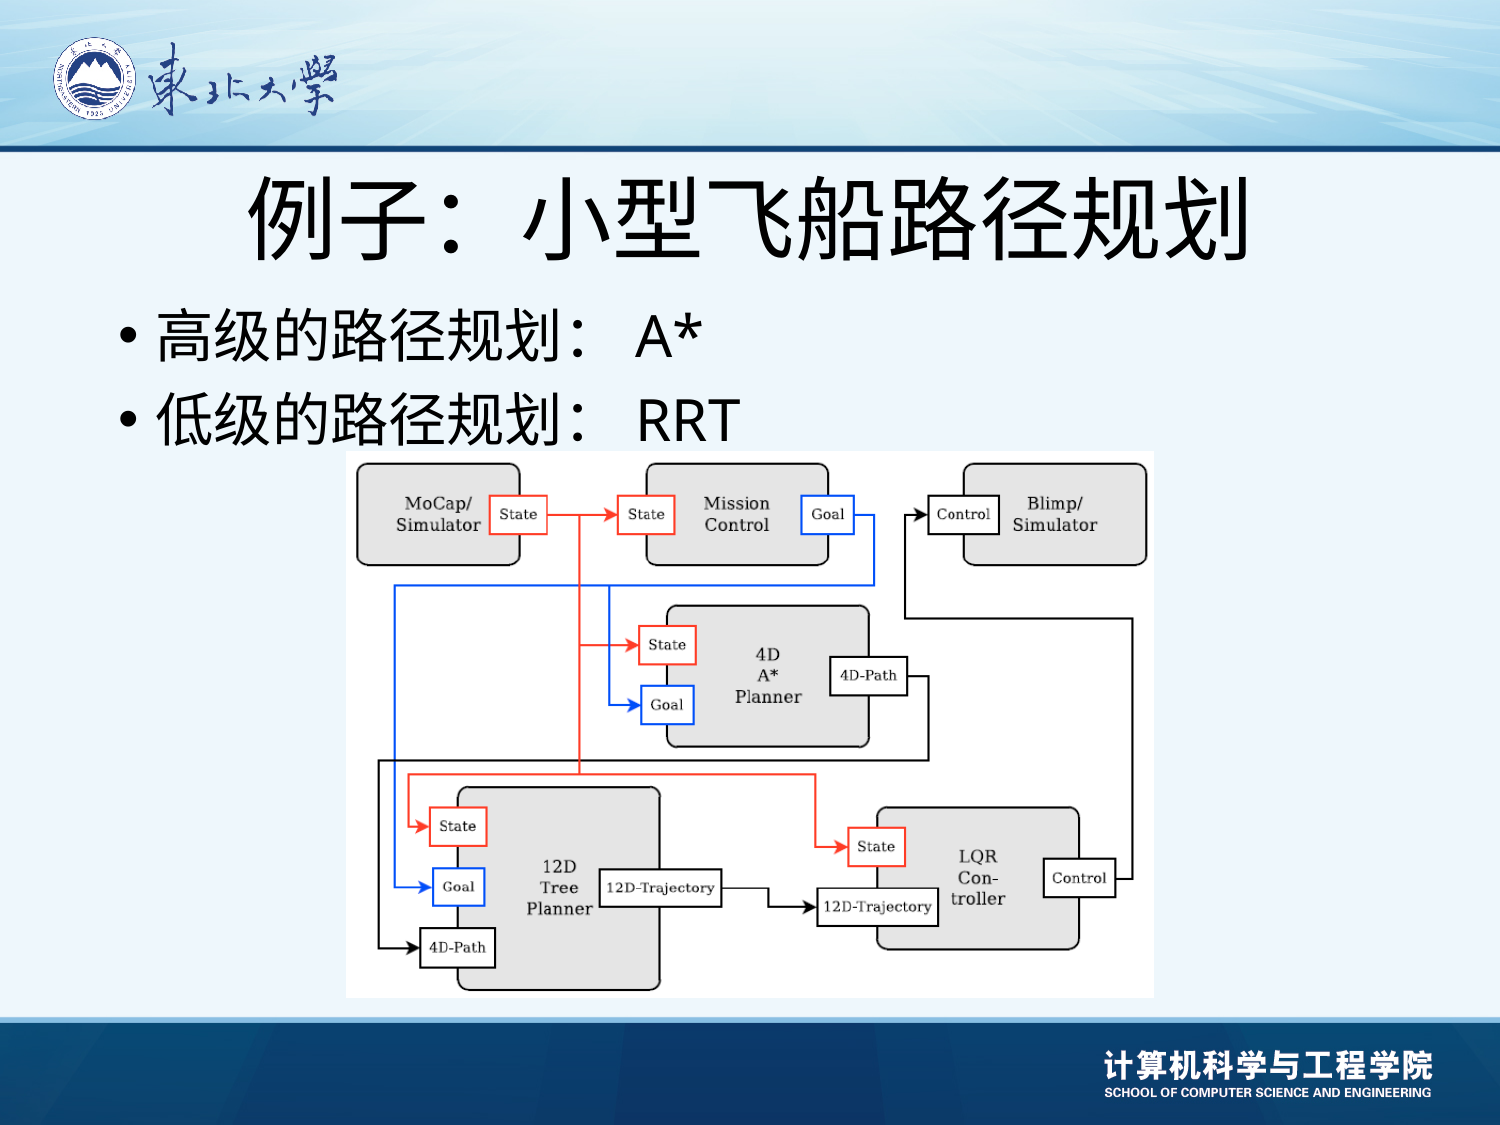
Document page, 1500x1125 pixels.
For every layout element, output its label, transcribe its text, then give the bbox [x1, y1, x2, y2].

picture [0, 0, 1500, 1125]
title 例子：小型飞船路径规划 [103, 162, 1397, 286]
list 高级的路径规划：A* 低级的路径规划：RRT [103, 299, 1397, 1014]
